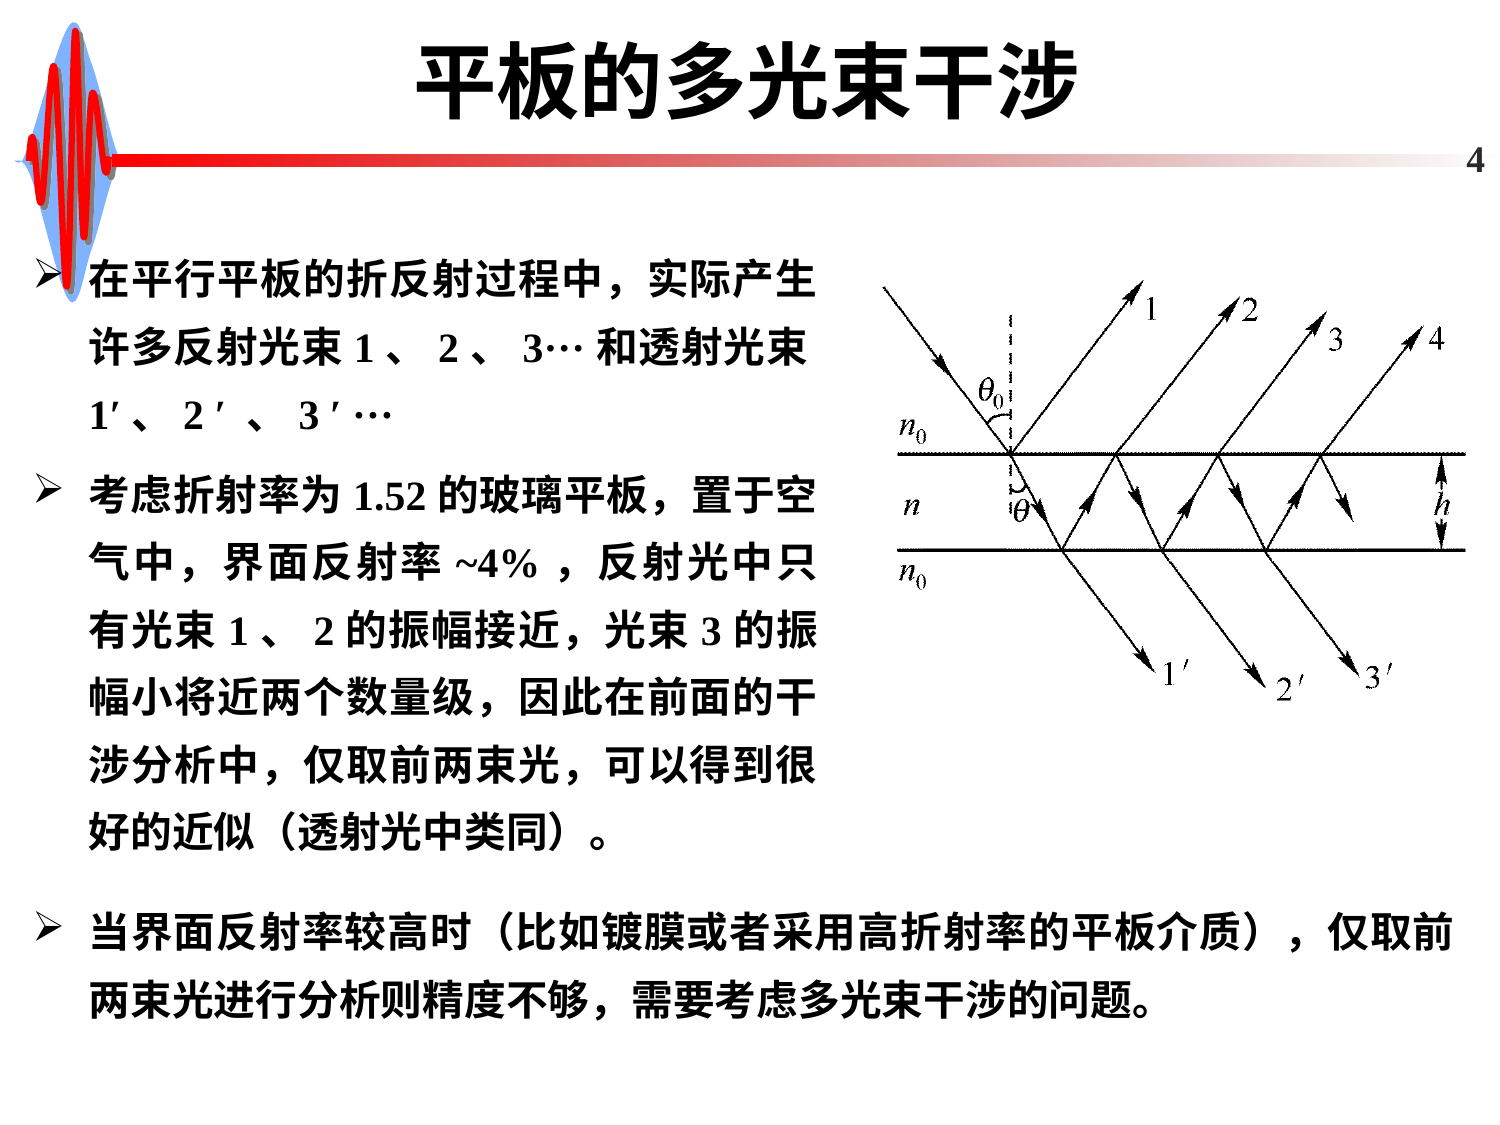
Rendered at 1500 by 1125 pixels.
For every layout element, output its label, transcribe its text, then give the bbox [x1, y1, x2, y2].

title 平板的多光束干涉 [159, 19, 1334, 137]
text_box 在平行平板的折反射过程中，实际产生许多反射光束1、2、3···和透射光束1ʹ、2 ʹ 、3 ʹ ··· 考虑折射率为1.52的玻璃平板，置于空气中，界面反射率~4%，反射光中只有光束1、2的振幅接近，光束3的振幅小将近两个数量级，因此在前面的干涉分析中，仅取前两束光，可以得到很好的近似（透射光中类同）。 [17, 228, 833, 864]
slide_number 4 [1370, 139, 1500, 176]
text_box 当界面反射率较高时（比如镀膜或者采用高折射率的平板介质），仅取前两束光进行分析则精度不够，需要考虑多光束干涉的问题。 [17, 881, 1470, 1032]
picture [867, 273, 1471, 705]
